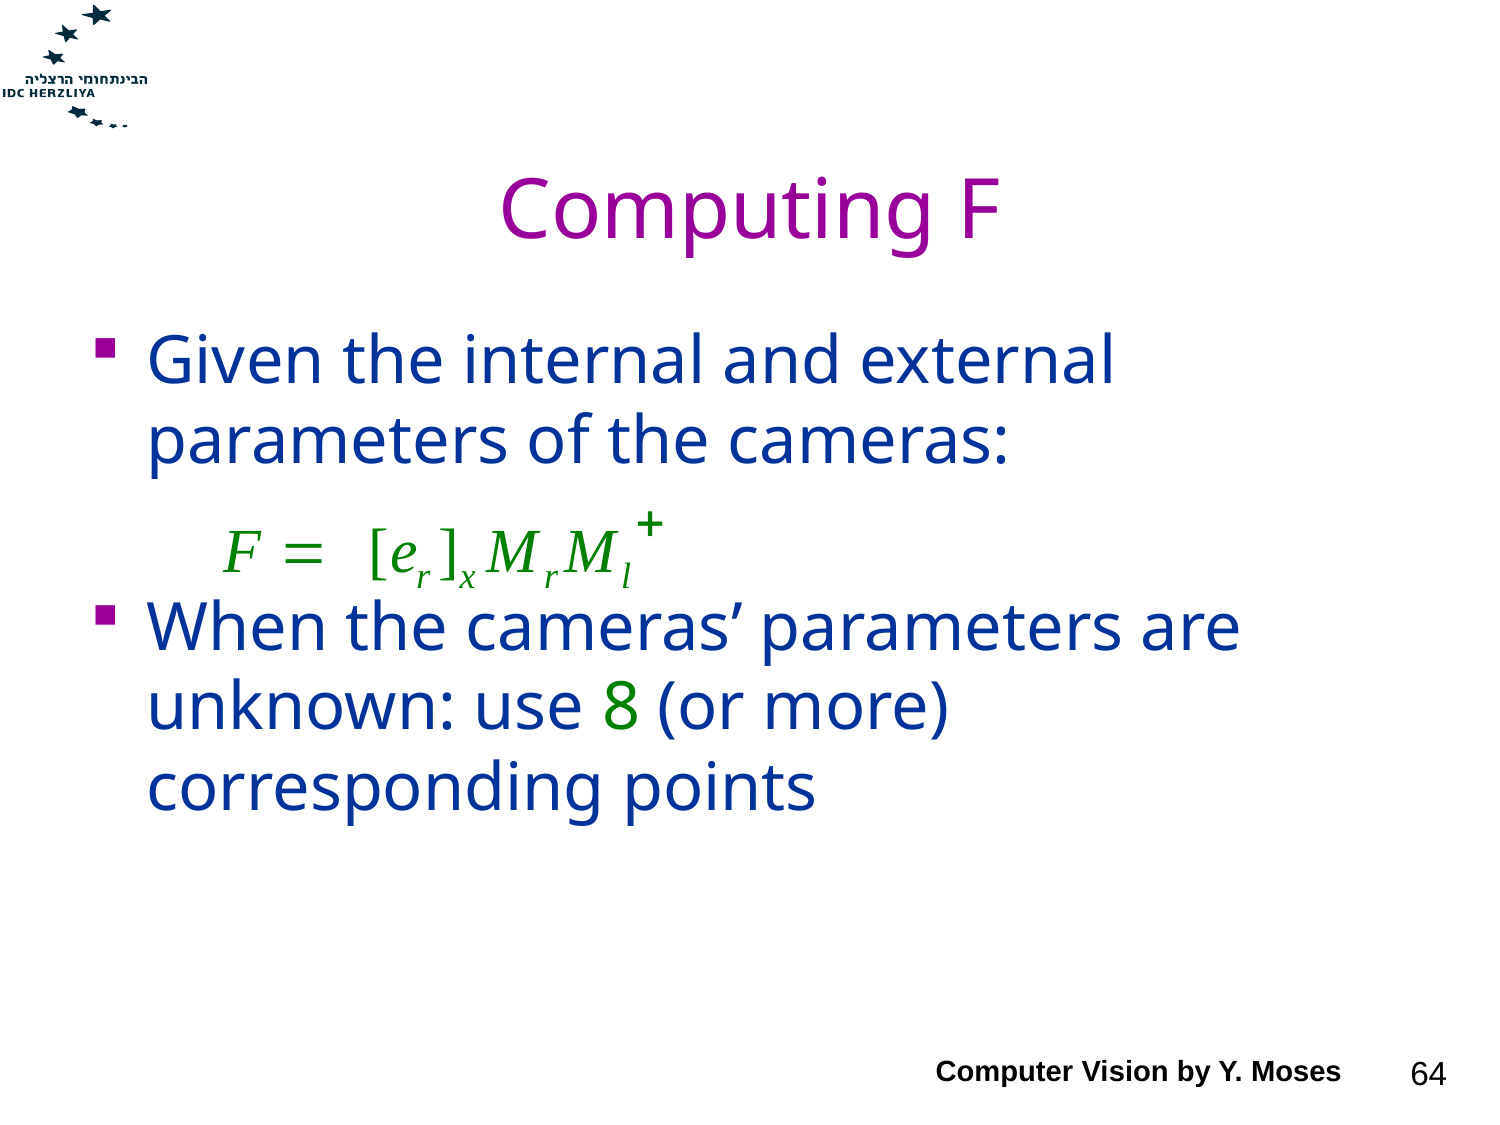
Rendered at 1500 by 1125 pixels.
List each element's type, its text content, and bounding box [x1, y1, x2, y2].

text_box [212, 498, 673, 601]
footer Computer Vision by Y. Moses [901, 1019, 1377, 1096]
list Given the internal and external parameters of the cameras: When the cameras’ parameters are unknown: use 8 (or more) corresponding points [74, 309, 1417, 994]
slide_number 64 [1149, 1024, 1463, 1101]
title Computing F [112, 74, 1388, 263]
picture [0, 0, 150, 134]
